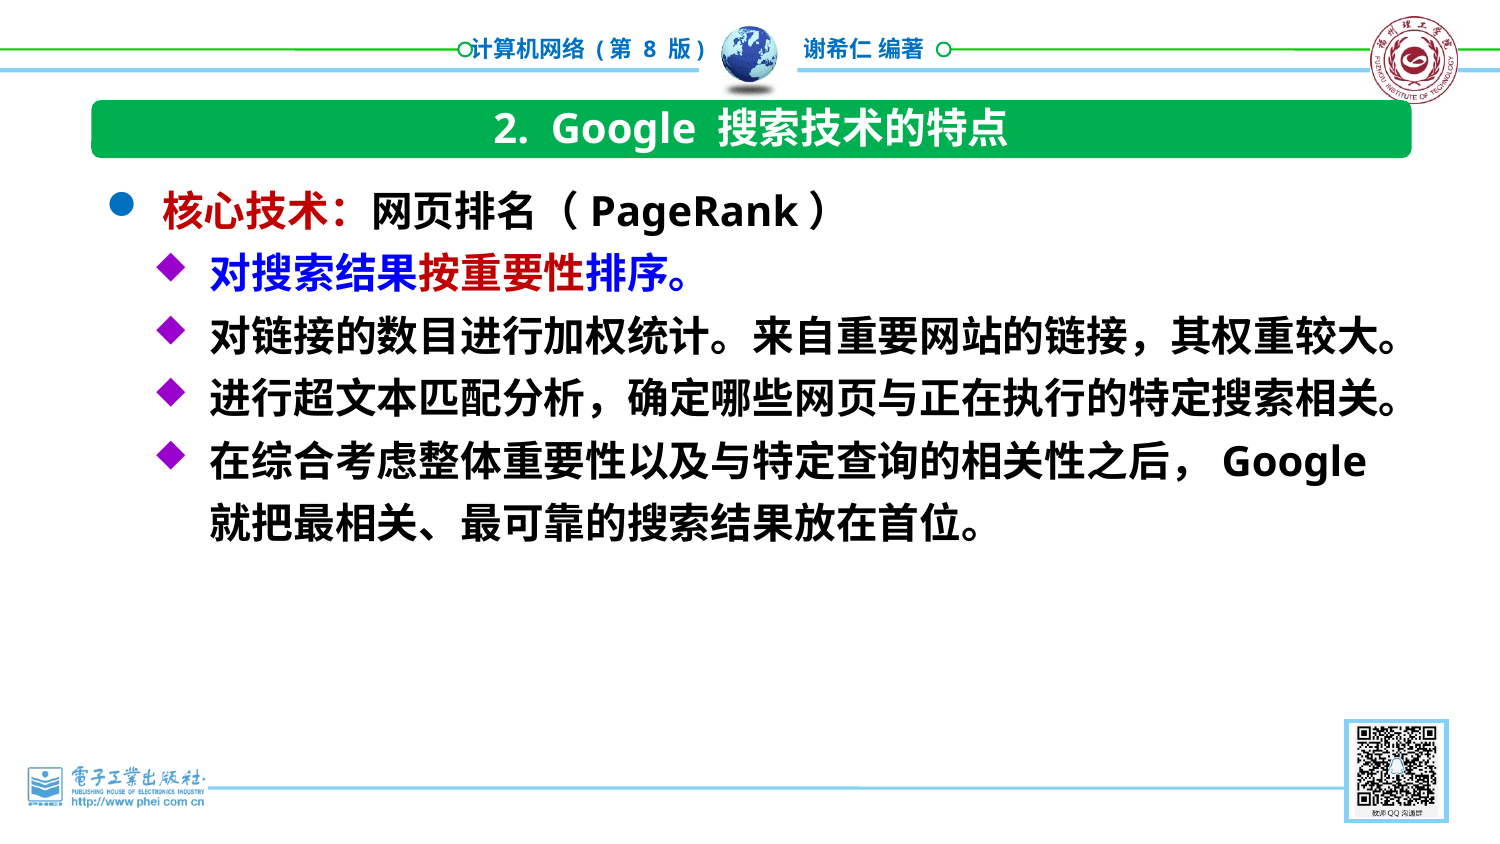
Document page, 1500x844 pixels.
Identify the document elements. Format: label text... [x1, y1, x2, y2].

picture [1370, 16, 1458, 104]
picture [23, 764, 208, 809]
text_box 2. Google 搜索技术的特点 [478, 94, 1025, 158]
text_box [91, 100, 478, 158]
text_box [1025, 100, 1412, 158]
picture [719, 24, 779, 94]
text_box 核心技术：网页排名（PageRank） 对搜索结果按重要性排序。 对链接的数目进行加权统计。来自重要网站的链接，其权重较大。 进行超文本匹配分析，确定哪些网页与正在执行的特定搜索相关。 在综合考虑整体重要性以及与特定查询的相关性之后，Google 就把最相关、最可靠的搜索结果放在首位。 [91, 158, 1412, 555]
picture [1355, 724, 1438, 817]
